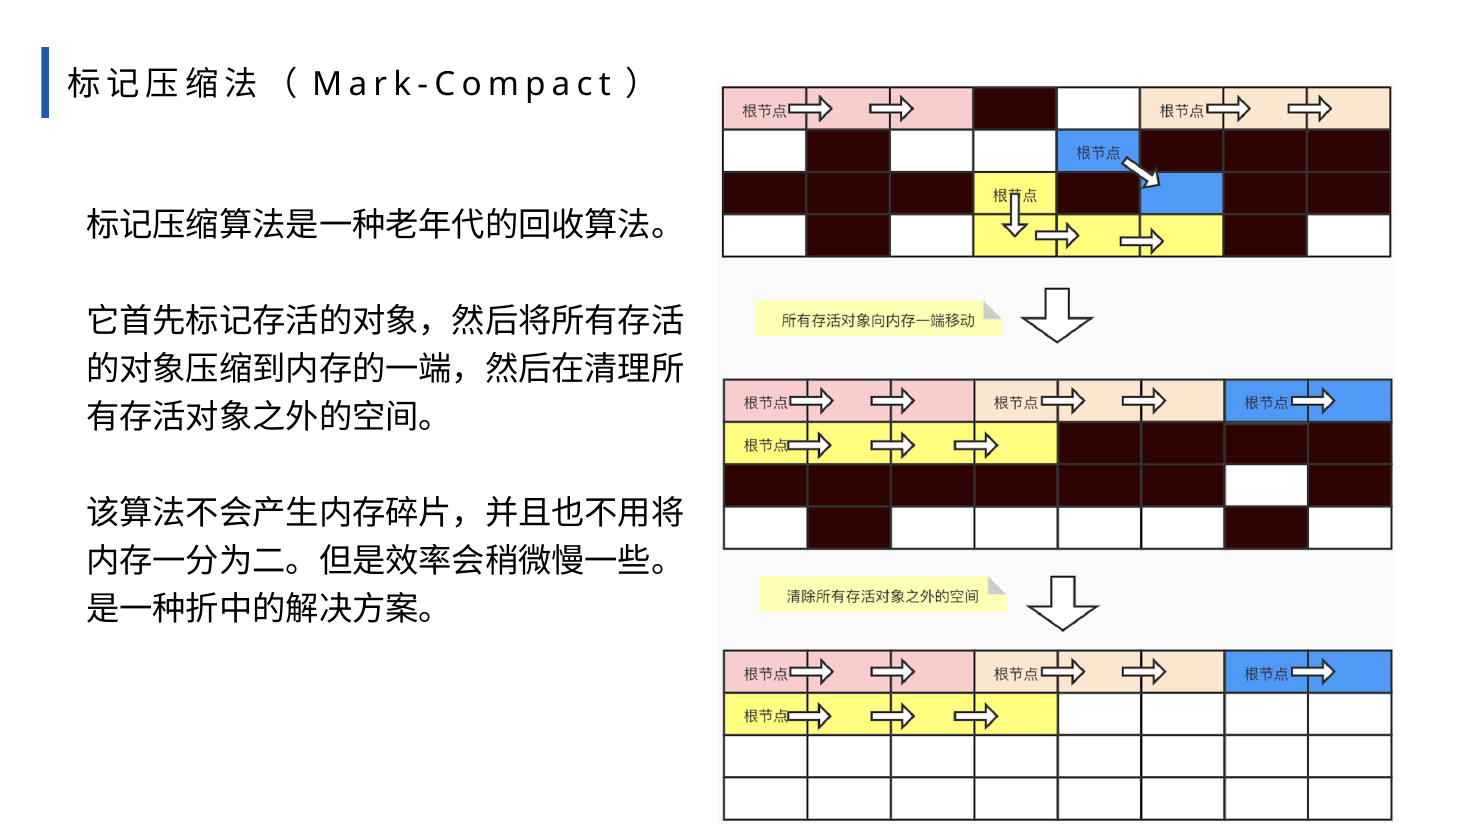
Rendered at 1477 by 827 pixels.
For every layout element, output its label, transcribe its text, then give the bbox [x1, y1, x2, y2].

picture [718, 82, 1396, 825]
text_box 标记压缩法（Mark-Compact） [56, 56, 671, 108]
text_box [39, 45, 51, 120]
text_box 标记压缩算法是一种老年代的回收算法。 它首先标记存活的对象，然后将所有存活的对象压缩到内存的一端，然后在清理所有存活对象之外的空间。 该算法不会产生内存碎片，并且也不用将内存一分为二。但是效率会稍微慢一些。是一种折中的解决方案。 [71, 188, 702, 634]
